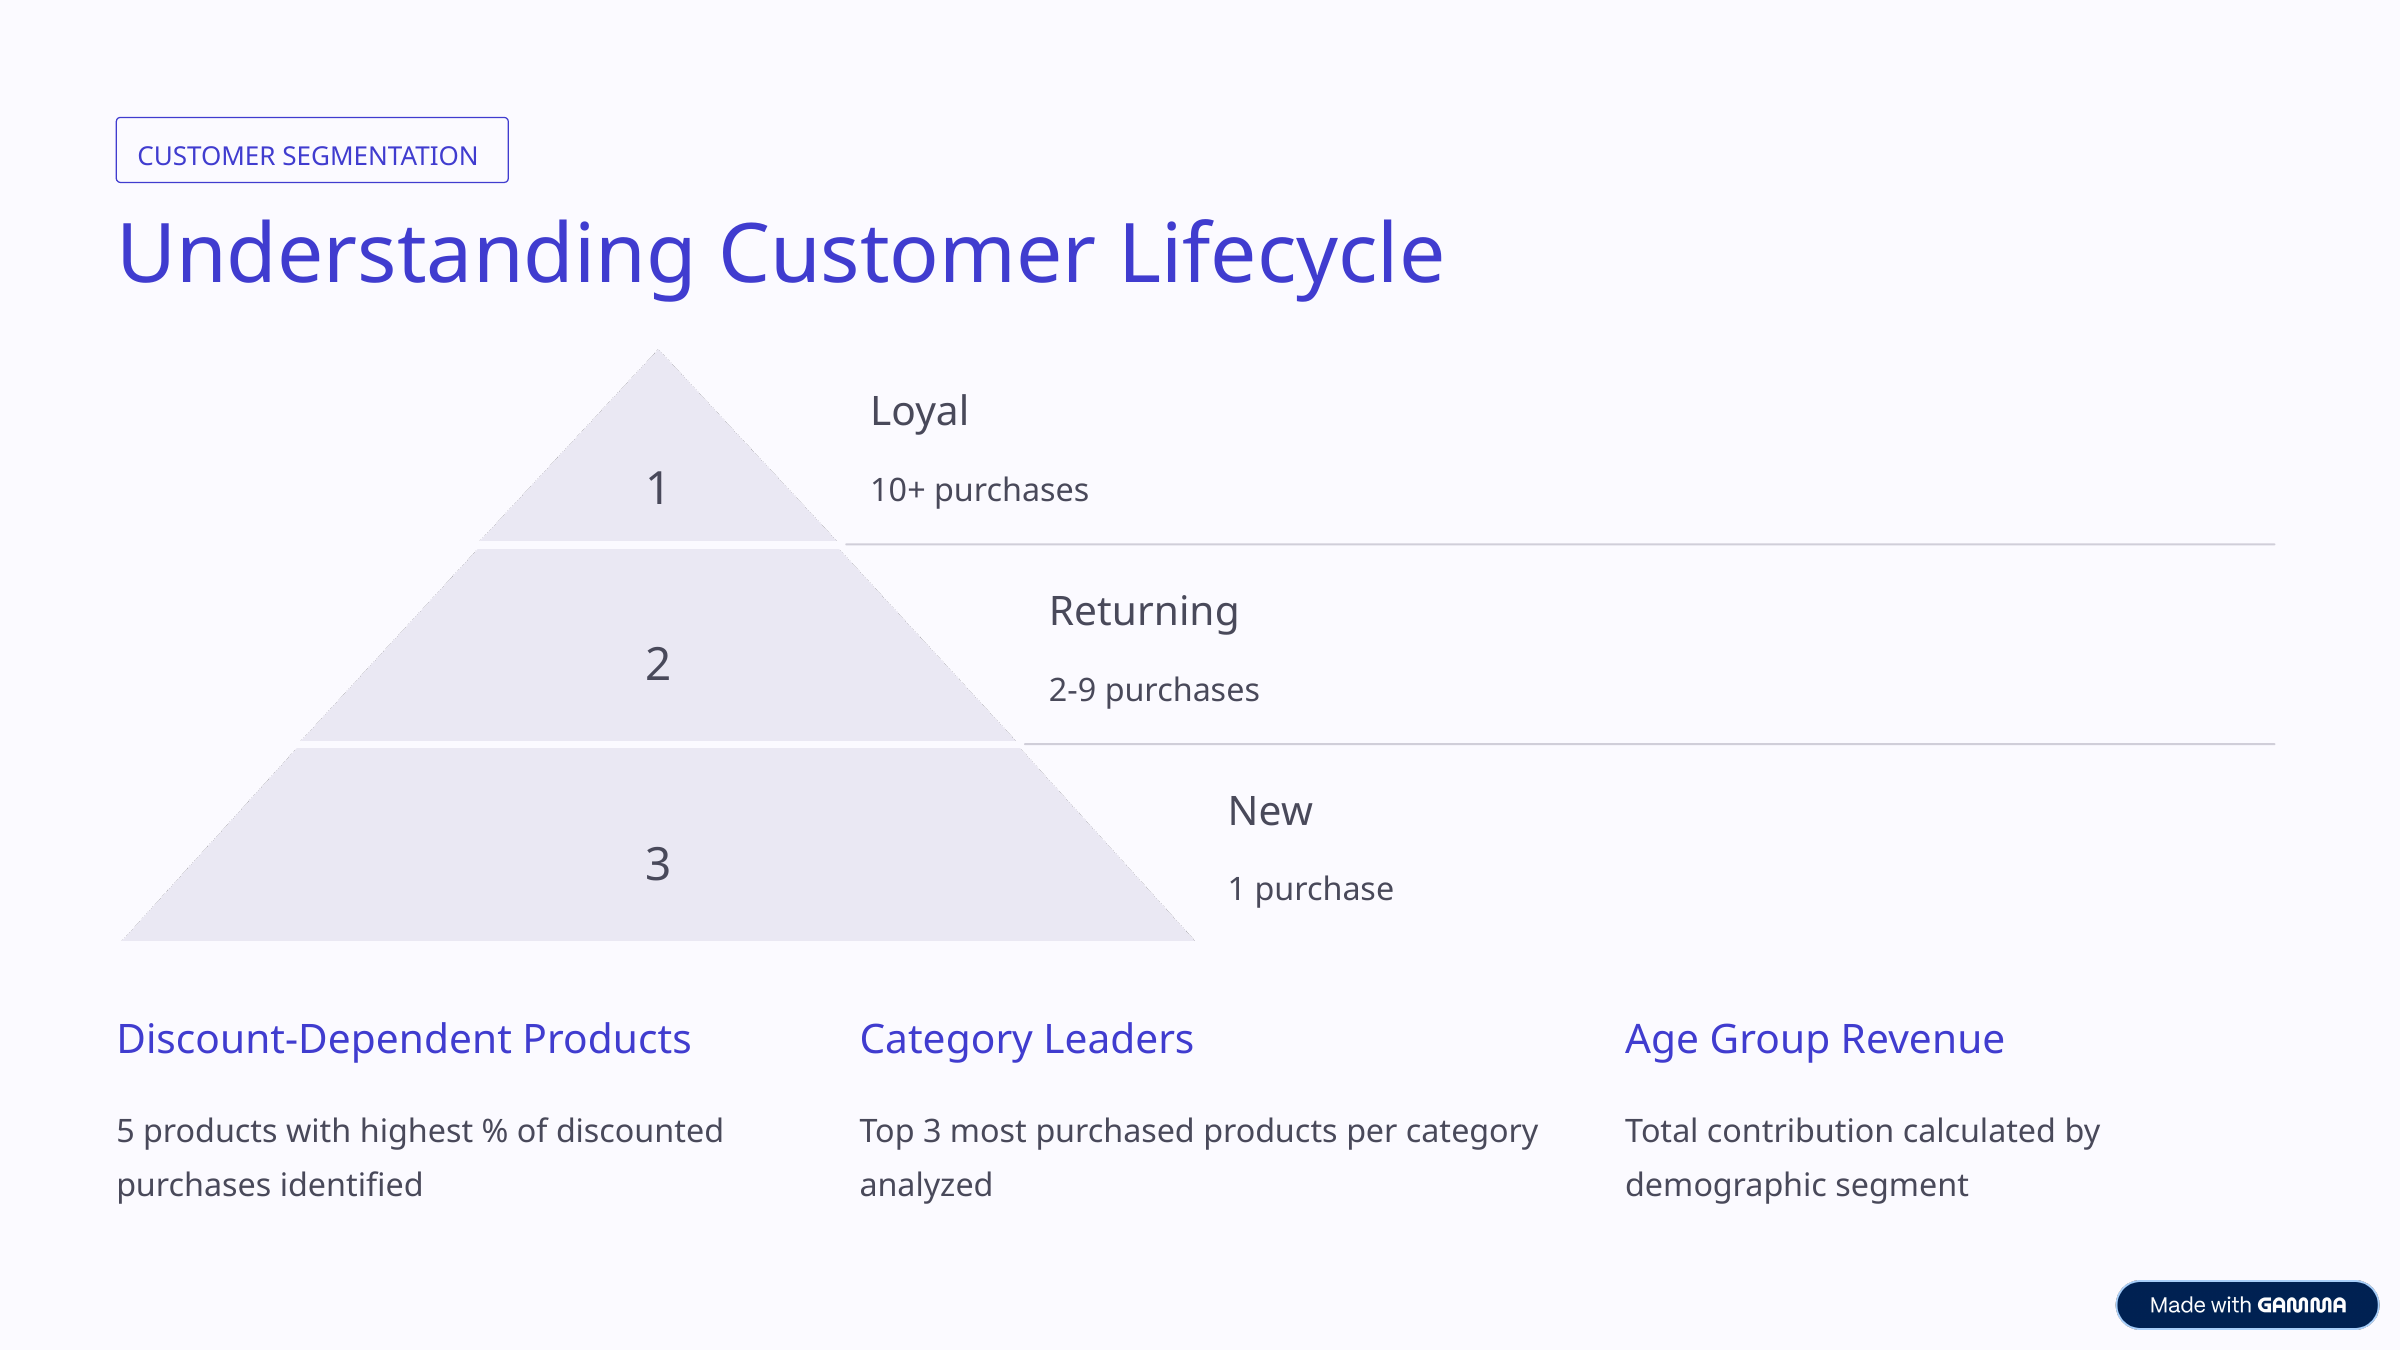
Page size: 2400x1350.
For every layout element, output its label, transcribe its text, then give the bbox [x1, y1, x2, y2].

text_box Returning [1048, 582, 1266, 635]
text_box Category Leaders [859, 1011, 1275, 1063]
text_box Age Group Revenue [1625, 1011, 2053, 1063]
text_box New [1227, 782, 1399, 835]
text_box Discount-Dependent Products [116, 1011, 764, 1063]
text_box [116, 117, 509, 183]
text_box Total contribution calculated by demographic segment [1625, 1096, 2287, 1203]
text_box 1 purchase [1227, 854, 1399, 908]
text_box Understanding Customer Lifecycle [116, 195, 1601, 300]
text_box 10+ purchases [870, 454, 1096, 508]
text_box 5 products with highest % of discounted purchases identified [116, 1096, 778, 1203]
text_box CUSTOMER SEGMENTATION [137, 128, 488, 172]
picture [121, 748, 1195, 941]
picture [300, 549, 1016, 741]
picture [479, 349, 837, 541]
text_box Loyal [870, 382, 1096, 435]
picture [2106, 1271, 2389, 1339]
text_box Top 3 most purchased products per category analyzed [859, 1096, 1543, 1203]
text_box 2-9 purchases [1048, 654, 1266, 708]
